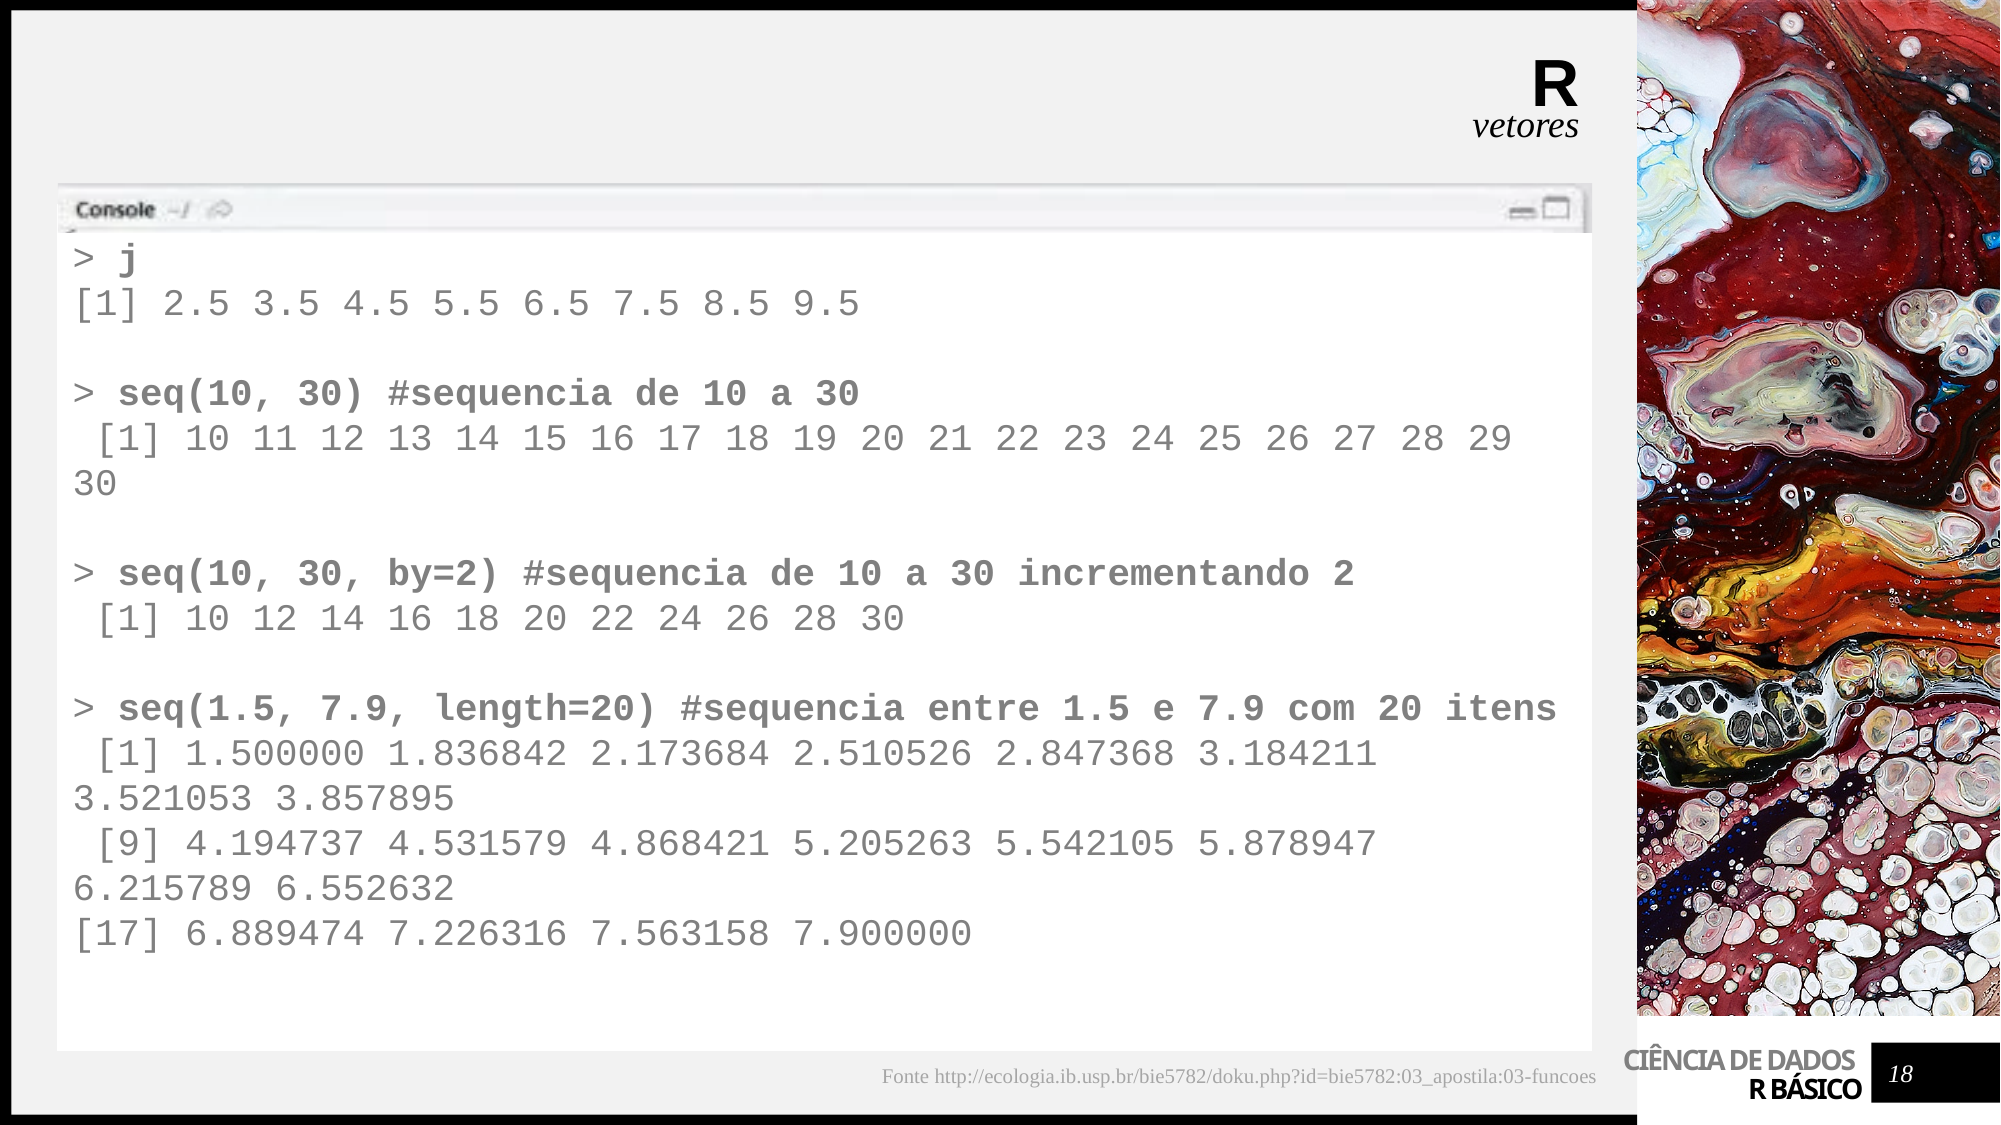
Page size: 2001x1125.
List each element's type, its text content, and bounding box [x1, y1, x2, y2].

list vetores [729, 104, 1580, 164]
title R [729, 49, 1580, 104]
text_box > j = 2.5:10 #sequencia de 2.5 com crescimento 1 menor que 10 > j [1] 2.5 3.5 4.5 5.5 6.5 7.5 8.5 9.5 > seq(10, 30) #sequencia de 10 a 30 [1] 10 11 12 13 14 15 16 17 18 19 20 21 22 23 24 25 26 27 28 29 30 > seq(10, 30, by=2) #sequencia de 10 a 30 incrementando 2 [1] 10 12 14 16 18 20 22 24 26 28 30 > seq(1.5, 7.9, length=20) #sequencia entre 1.5 e 7.9 com 20 itens [1] 1.500000 1.836842 2.173684 2.510526 2.847368 3.184211 3.521053 3.857895 [9] 4.194737 4.531579 4.868421 5.205263 5.542105 5.878947 6.215789 6.552632 [17] 6.889474 7.226316 7.563158 7.900000 [57, 233, 1592, 1051]
picture [1637, 0, 2000, 1016]
text_box Fonte http://ecologia.ib.usp.br/bie5782/doku.php?id=bie5782:03_apostila:03-funcoes [867, 1055, 1612, 1096]
slide_number 18 [1877, 1050, 1924, 1096]
picture [57, 183, 1593, 233]
